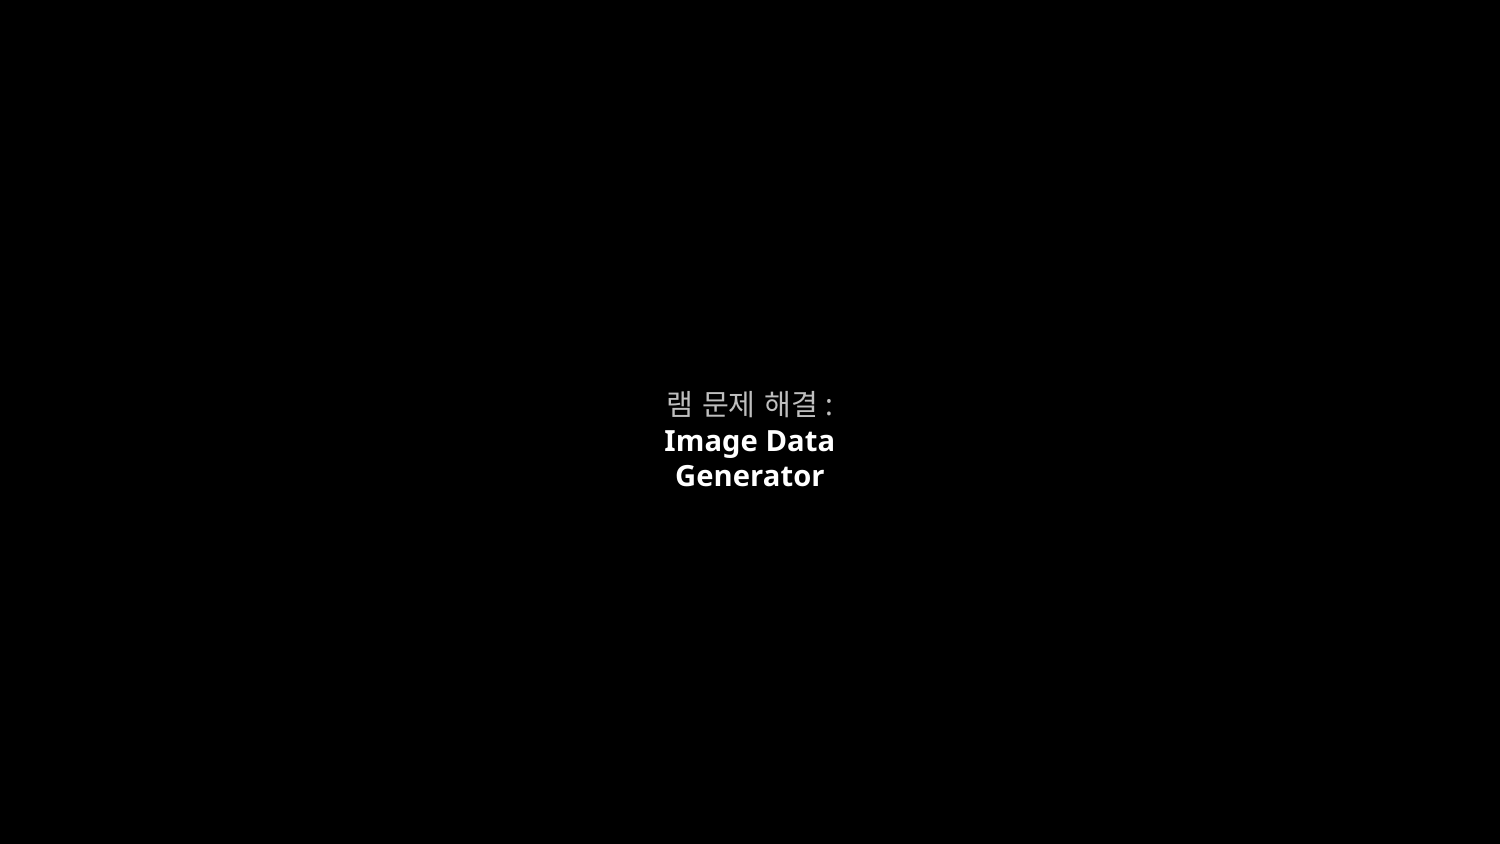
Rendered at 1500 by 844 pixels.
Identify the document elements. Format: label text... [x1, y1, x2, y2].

text_box 램 문제 해결: [581, 378, 919, 414]
text_box Image Data Generator [581, 414, 919, 500]
